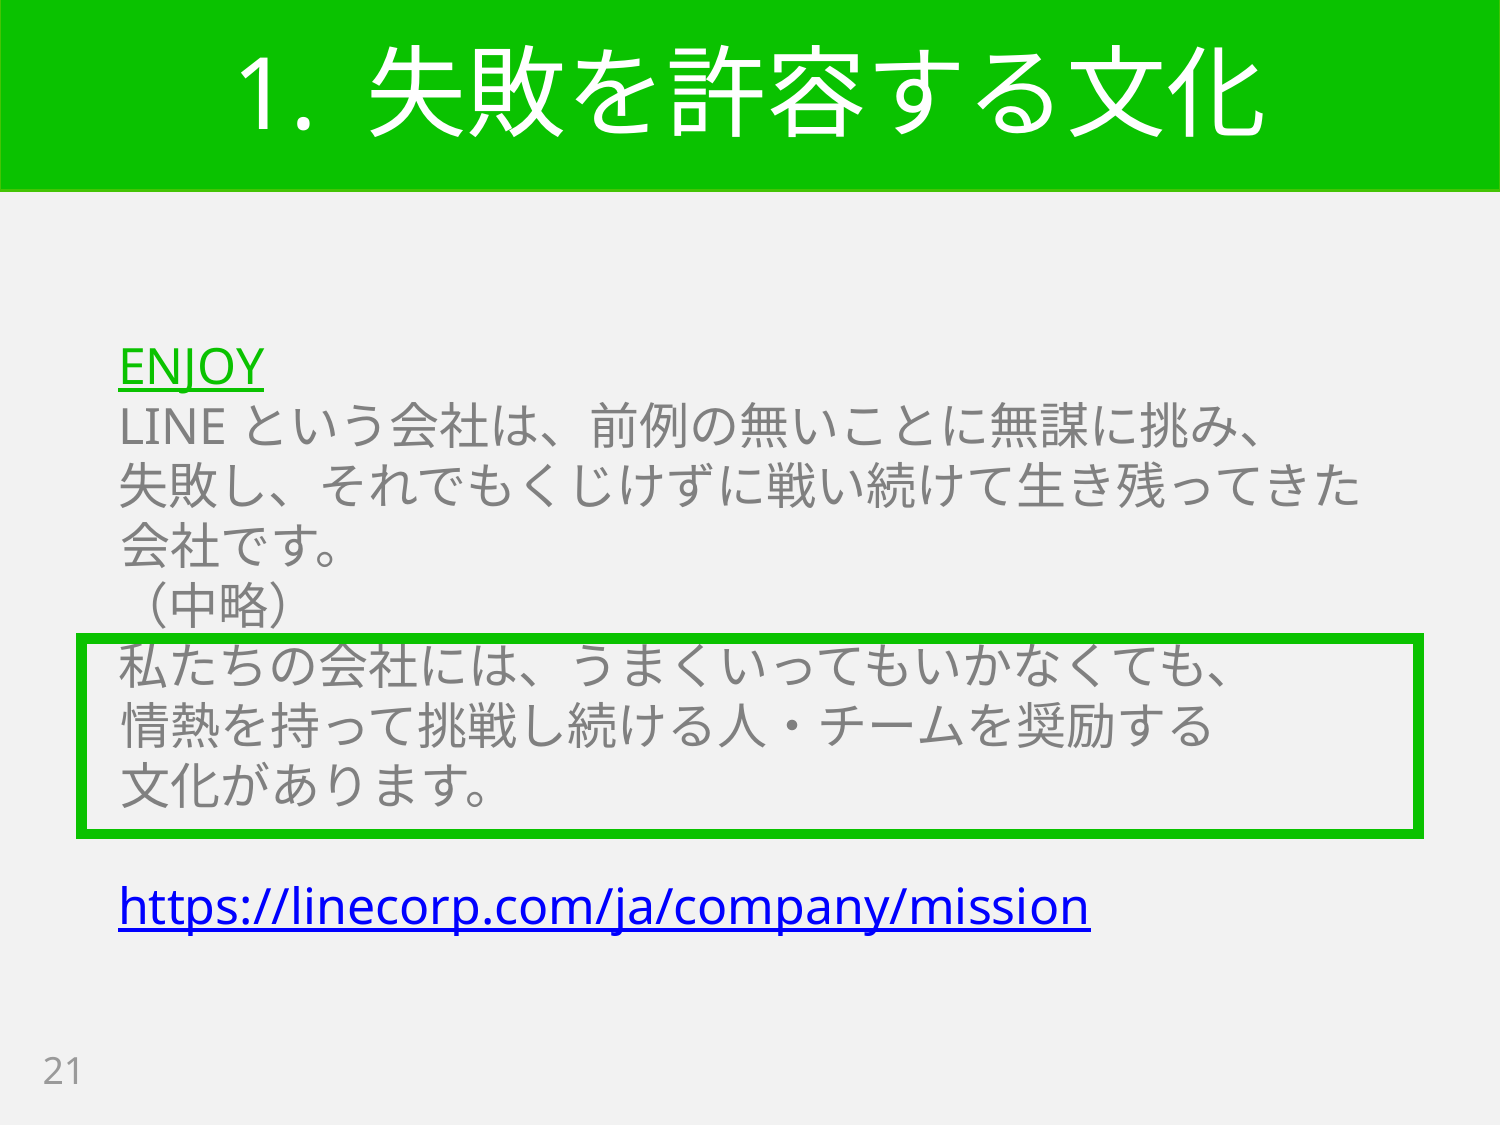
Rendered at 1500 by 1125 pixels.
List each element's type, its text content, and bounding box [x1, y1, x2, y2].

text_box [80, 637, 1420, 835]
list ENJOY LINEという会社は、前例の無いことに無謀に挑み、 失敗し、それでもくじけずに戦い続けて生き残ってきた 会社です。 （中略） 私たちの会社には、うまくいってもいかなくても、 情熱を持って挑戦し続ける人・チームを奨励する 文化があります。 https://linecorp.com/ja/company/mission [103, 835, 1397, 1000]
slide_number 21 [27, 1042, 146, 1102]
list ENJOY LINEという会社は、前例の無いことに無謀に挑み、 失敗し、それでもくじけずに戦い続けて生き残ってきた 会社です。 （中略） 私たちの会社には、うまくいってもいかなくても、 情熱を持って挑戦し続ける人・チームを奨励する 文化があります。 https://linecorp.com/ja/company/mission [103, 277, 1397, 637]
title 1. 失敗を許容する文化 [0, 53, 1500, 140]
